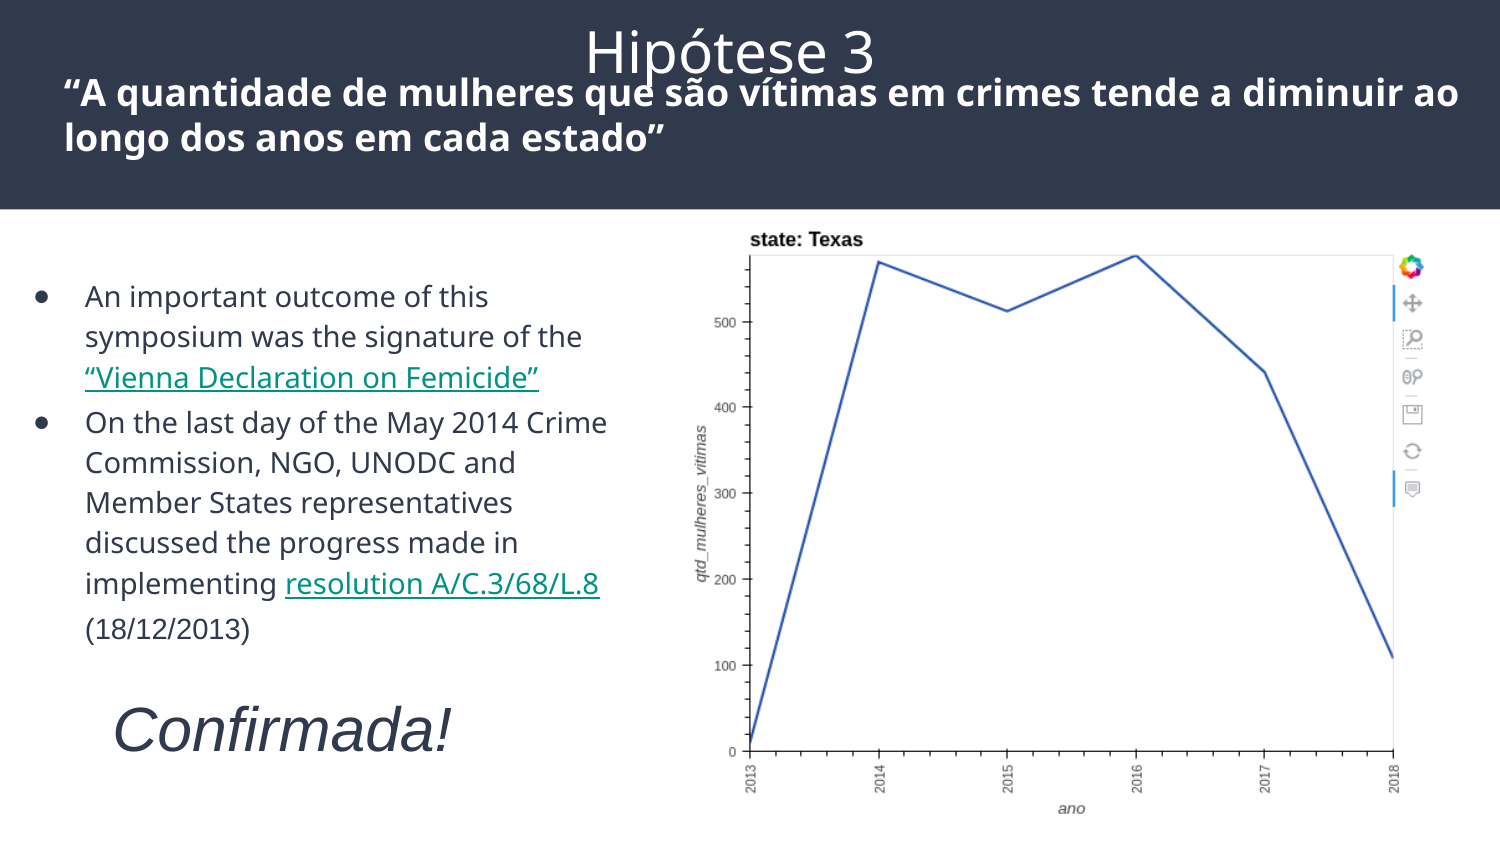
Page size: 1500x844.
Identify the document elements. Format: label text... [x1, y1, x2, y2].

title Hipótese 3 [569, 0, 960, 54]
text_box An important outcome of this symposium was the signature of the “Vienna Declaration on Femicide” On the last day of the May 2014 Crime Commission, NGO, UNODC and Member States representatives discussed the progress made in implementing resolution A/C.3/68/L.8 (18/12/2013) [0, 222, 617, 495]
list “A quantidade de mulheres que são vítimas em crimes tende a diminuir ao longo dos anos em cada estado” [48, 54, 1480, 222]
picture [622, 216, 1496, 844]
text_box Confirmada! [97, 674, 536, 821]
